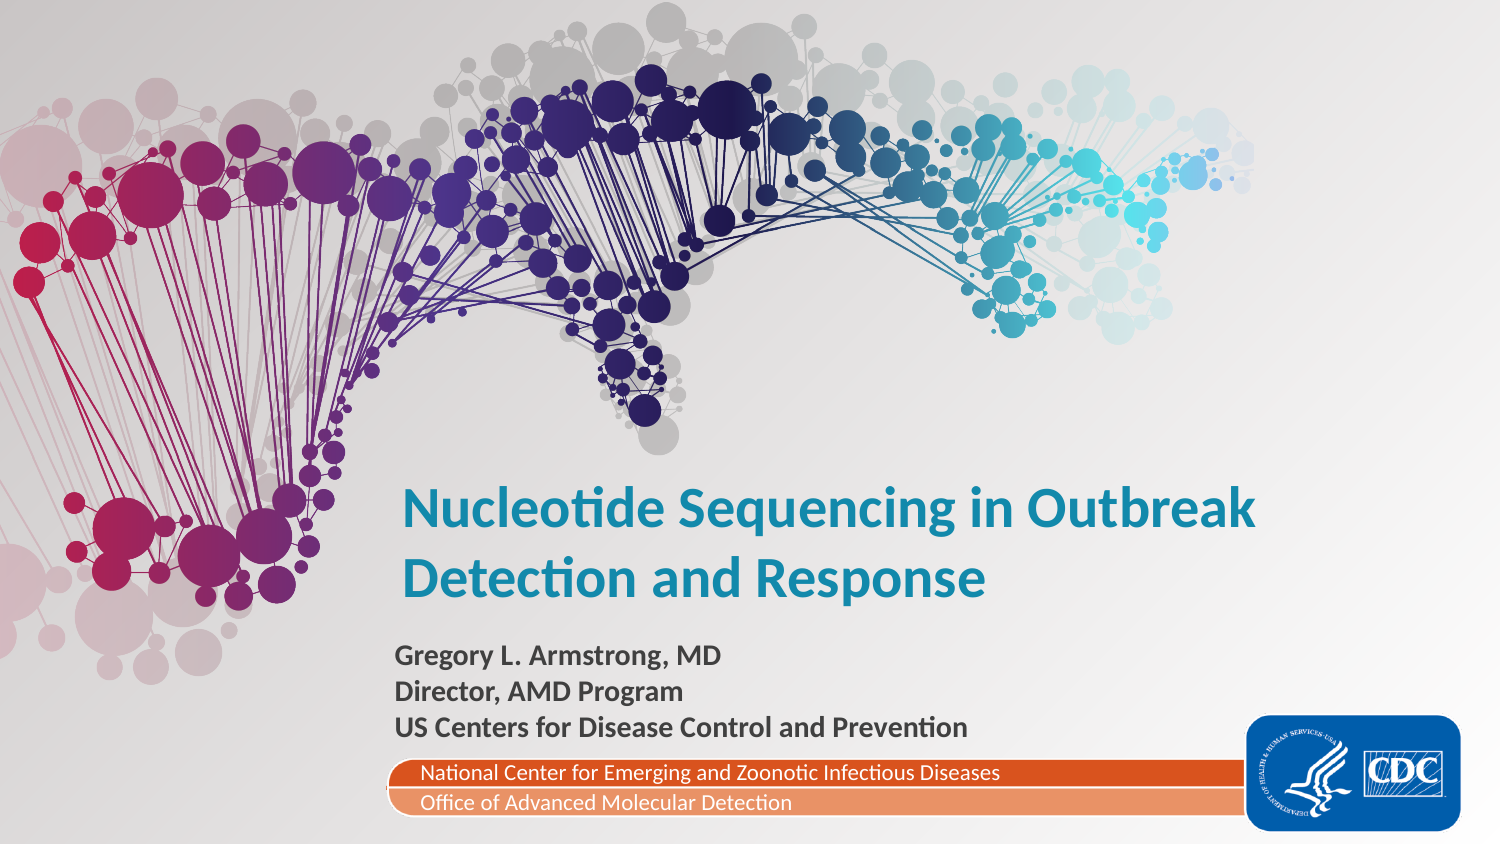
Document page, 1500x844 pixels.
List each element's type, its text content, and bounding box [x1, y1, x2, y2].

picture [0, 2, 1254, 685]
subtitle Gregory L. Armstrong, MD Director, AMD Program US Centers for Disease Control and Prevention [386, 634, 1254, 752]
title Nucleotide Sequencing in Outbreak Detection and Response [387, 431, 1463, 610]
picture [386, 709, 1462, 833]
